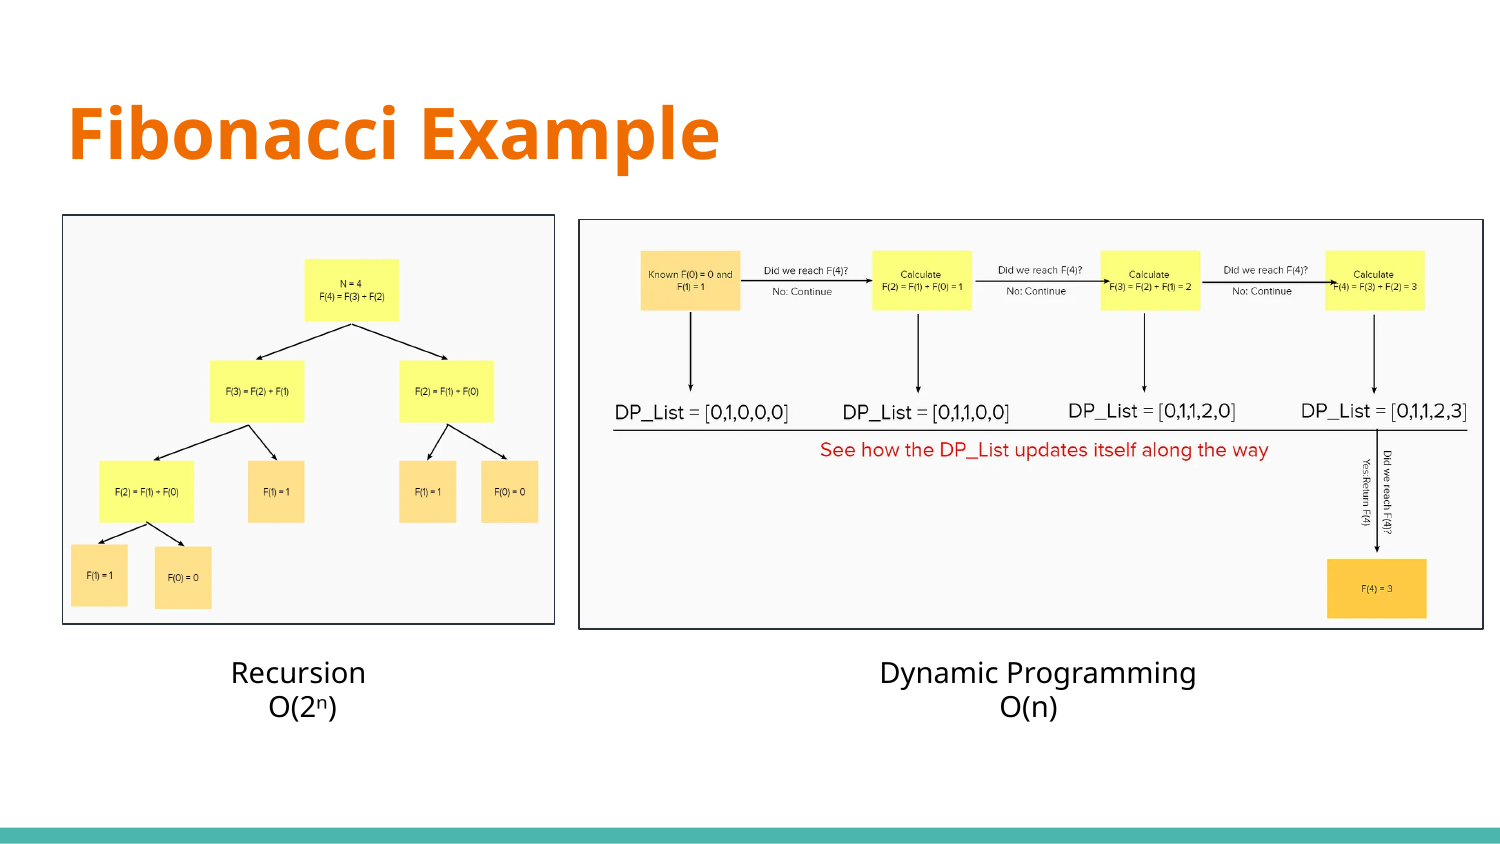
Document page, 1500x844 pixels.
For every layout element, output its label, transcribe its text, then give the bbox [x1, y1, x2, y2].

title Fibonacci Example [51, 72, 1449, 189]
text_box Dynamic Programming O(n) [864, 638, 1218, 739]
text_box Recursion O(2ⁿ) [215, 638, 402, 739]
picture [579, 219, 1483, 629]
picture [62, 215, 555, 624]
